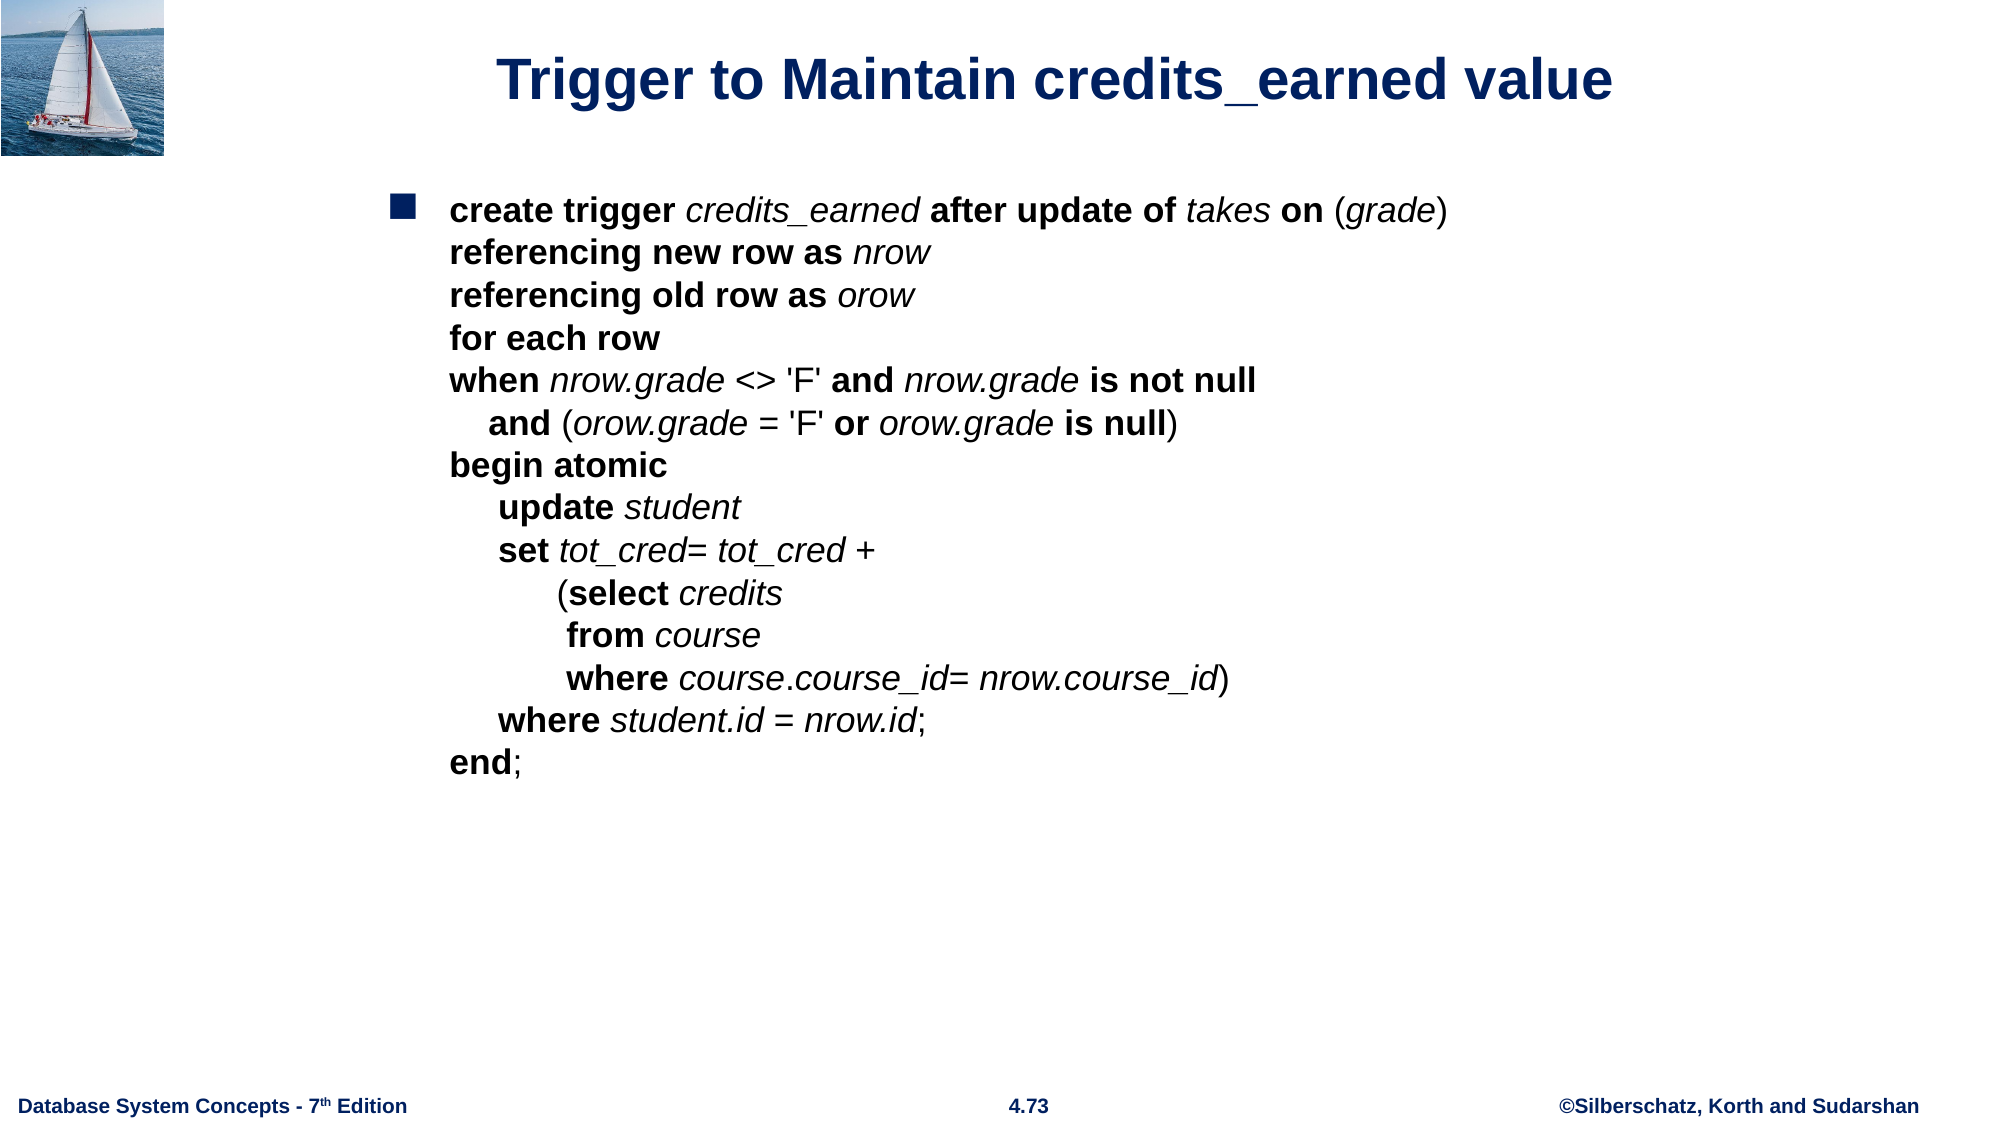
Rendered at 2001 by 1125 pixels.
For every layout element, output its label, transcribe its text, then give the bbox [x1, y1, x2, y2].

list create trigger credits_earned after update of takes on (grade) referencing new row as nrow referencing old row as orow for each row when nrow.grade <> 'F' and nrow.grade is not null and (orow.grade = 'F' or orow.grade is null) begin atomic update student set tot_cred= tot_cred + (select credits from course where course.course_id= nrow.course_id) where student.id = nrow.id; end; [378, 179, 1689, 984]
title Trigger to Maintain credits_earned value [393, 18, 1719, 120]
picture [1, 0, 164, 156]
